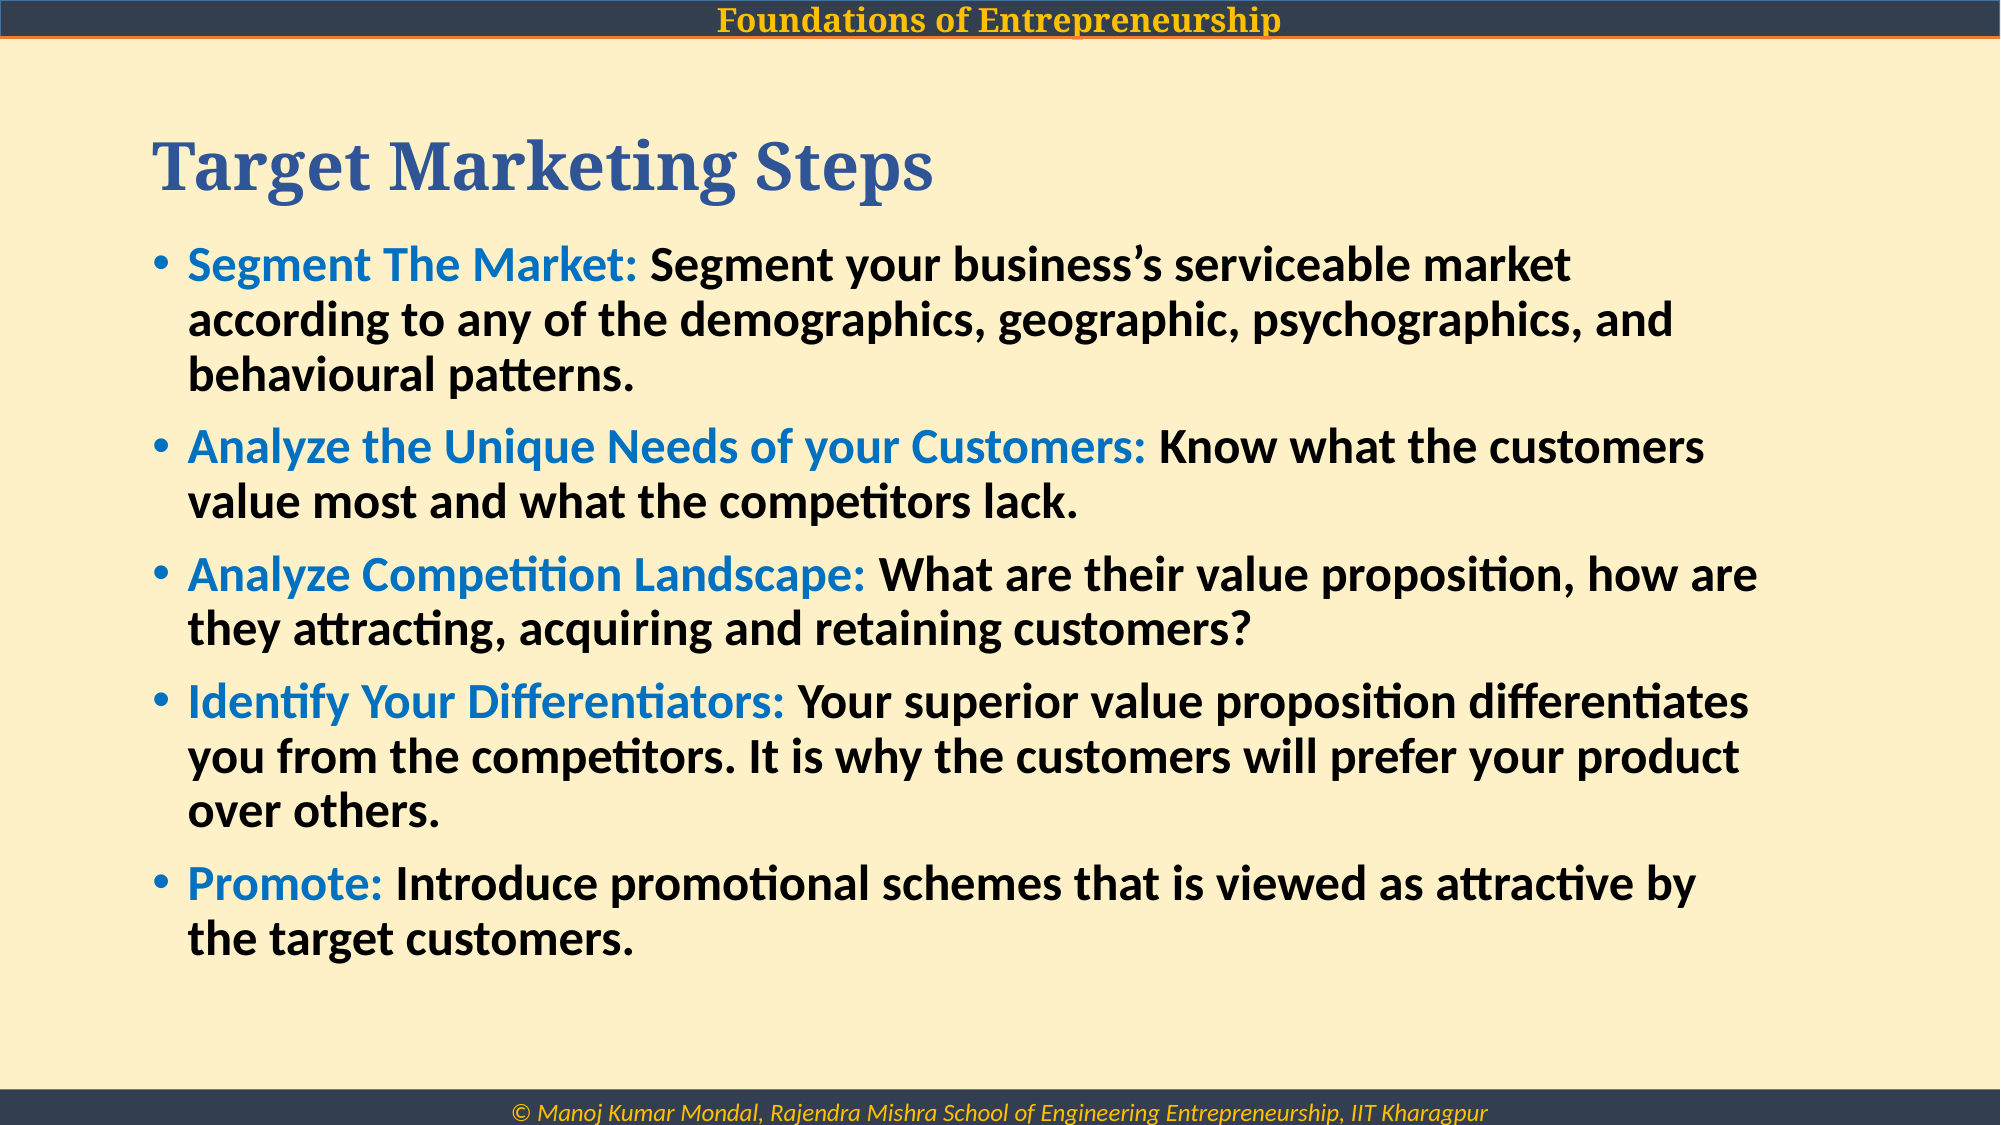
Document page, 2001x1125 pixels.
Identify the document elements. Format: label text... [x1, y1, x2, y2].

title Target Marketing Steps [137, 59, 1863, 278]
list Segment The Market: Segment your business’s serviceable market according to any of the demographics, geographic, psychographics, and behavioural patterns. Analyze the Unique Needs of your Customers: Know what the customers value most and what the competitors lack. Analyze Competition Landscape: What are their value proposition, how are they attracting, acquiring and retaining customers? Identify Your Differentiators: Your superior value proposition differentiates you from the competitors. It is why the customers will prefer your product over others. Promote: Introduce promotional schemes that is viewed as attractive by the target customers. [137, 230, 1783, 982]
